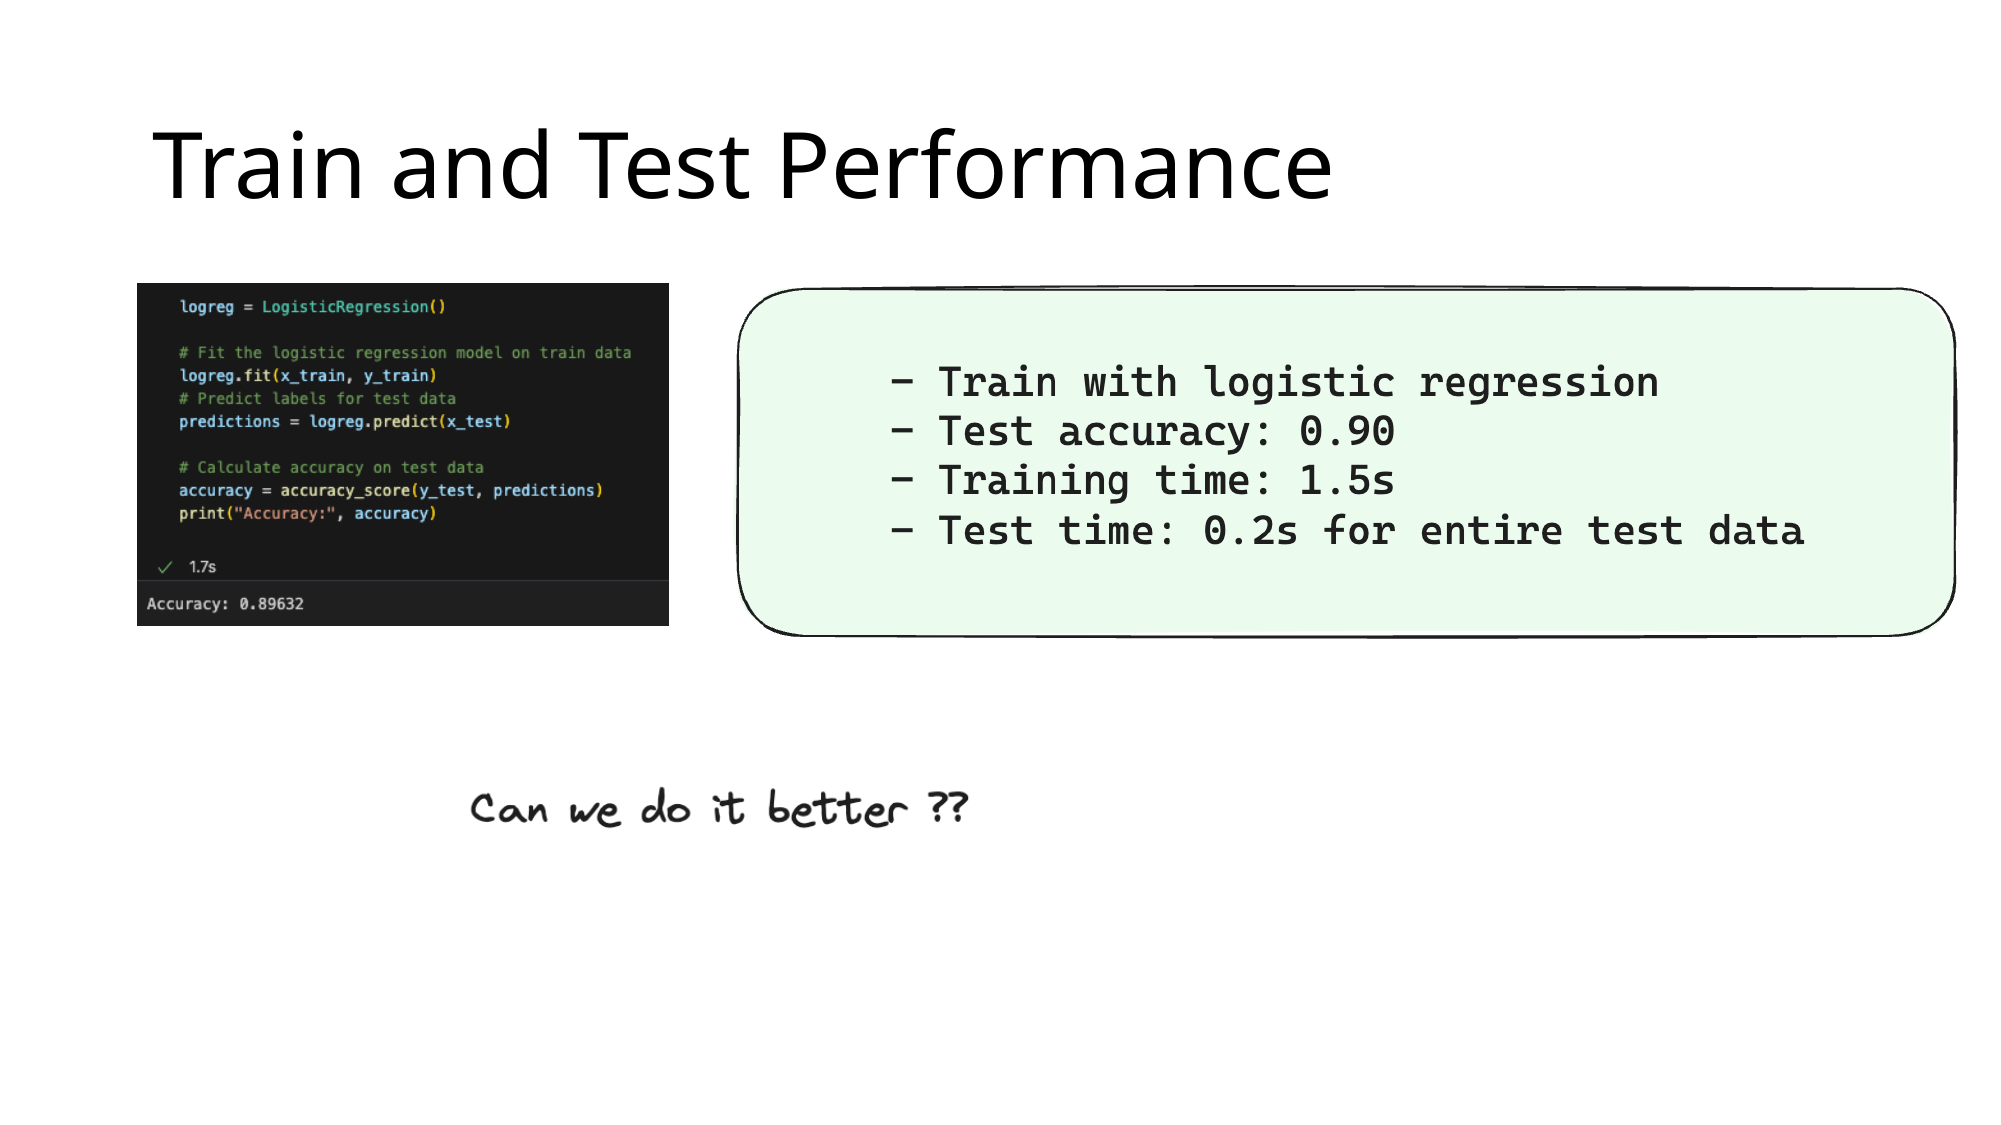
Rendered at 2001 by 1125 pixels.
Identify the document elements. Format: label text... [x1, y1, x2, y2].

picture [435, 736, 1013, 891]
picture [706, 262, 1982, 668]
picture [137, 283, 669, 626]
title Train and Test Performance [137, 59, 1863, 278]
